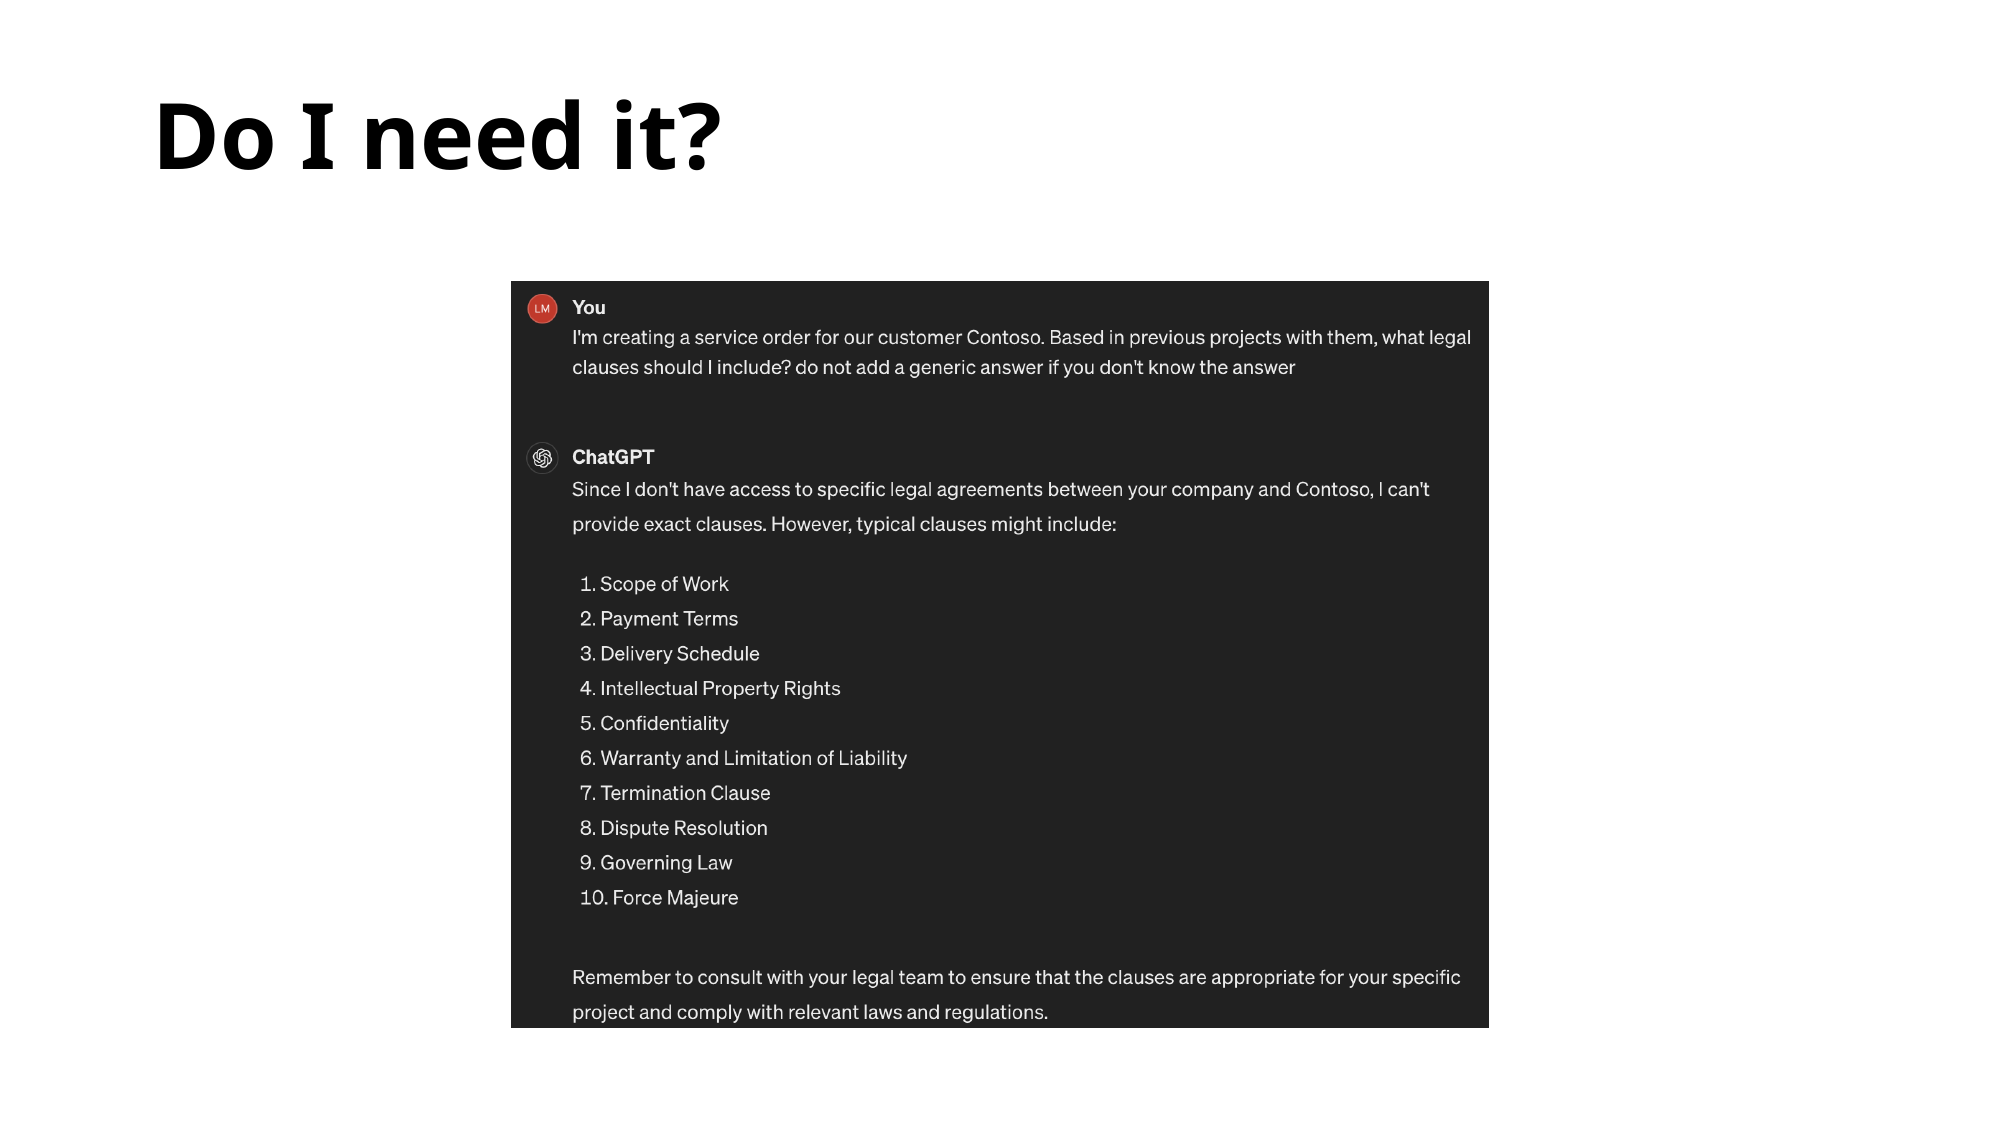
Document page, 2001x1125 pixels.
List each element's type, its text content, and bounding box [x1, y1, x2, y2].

title Do I need it? [137, 59, 1863, 220]
picture [511, 281, 1489, 1028]
